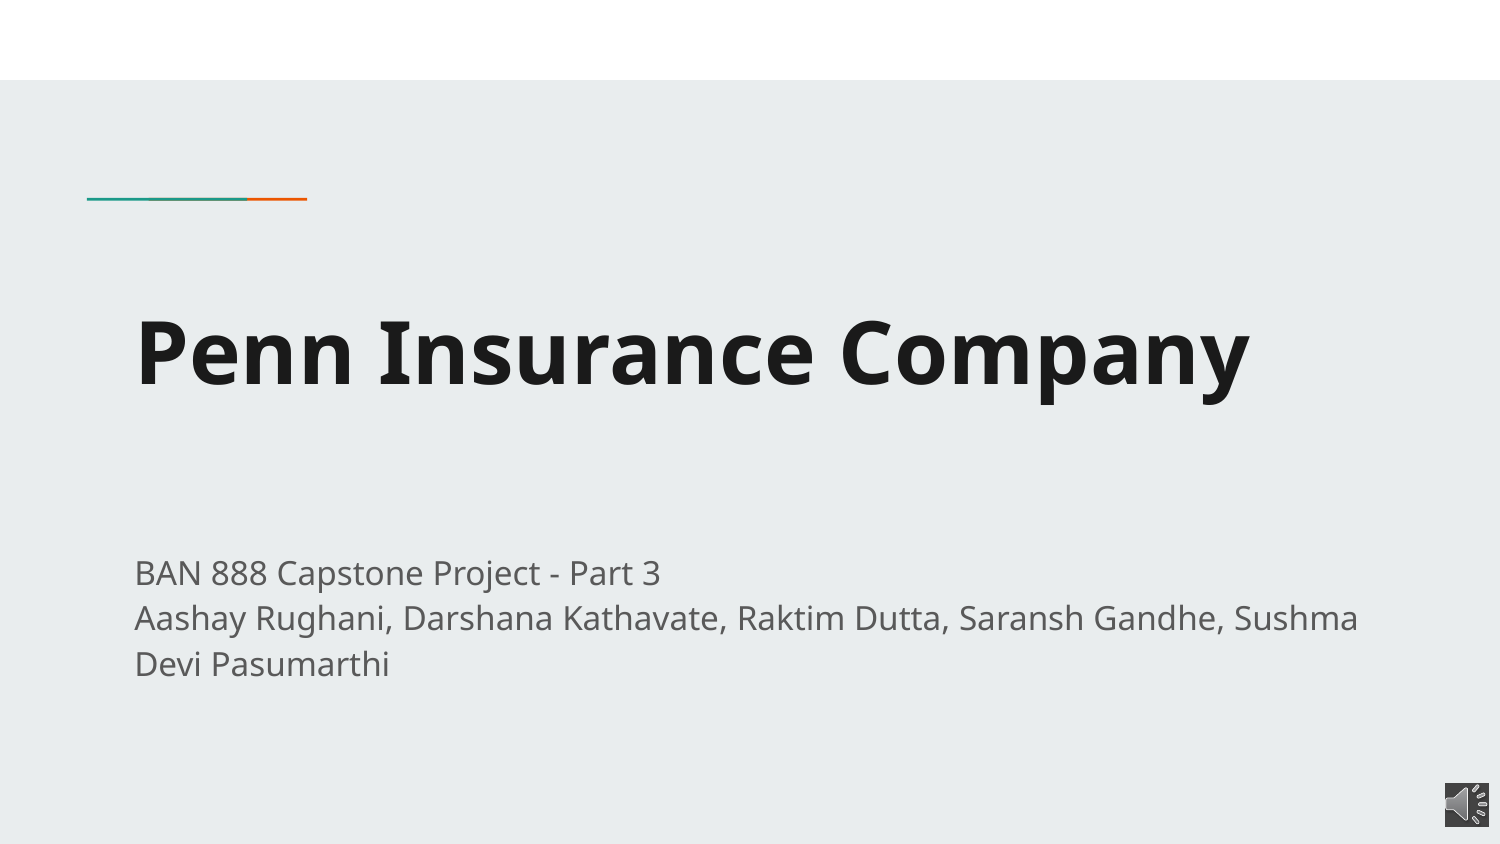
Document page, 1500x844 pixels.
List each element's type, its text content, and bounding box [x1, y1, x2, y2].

picture [1444, 782, 1491, 829]
title Penn Insurance Company [119, 276, 1412, 535]
subtitle BAN 888 Capstone Project - Part 3 Aashay Rughani, Darshana Kathavate, Raktim Dutta, Saransh Gandhe, Sushma Devi Pasumarthi [119, 534, 1381, 763]
